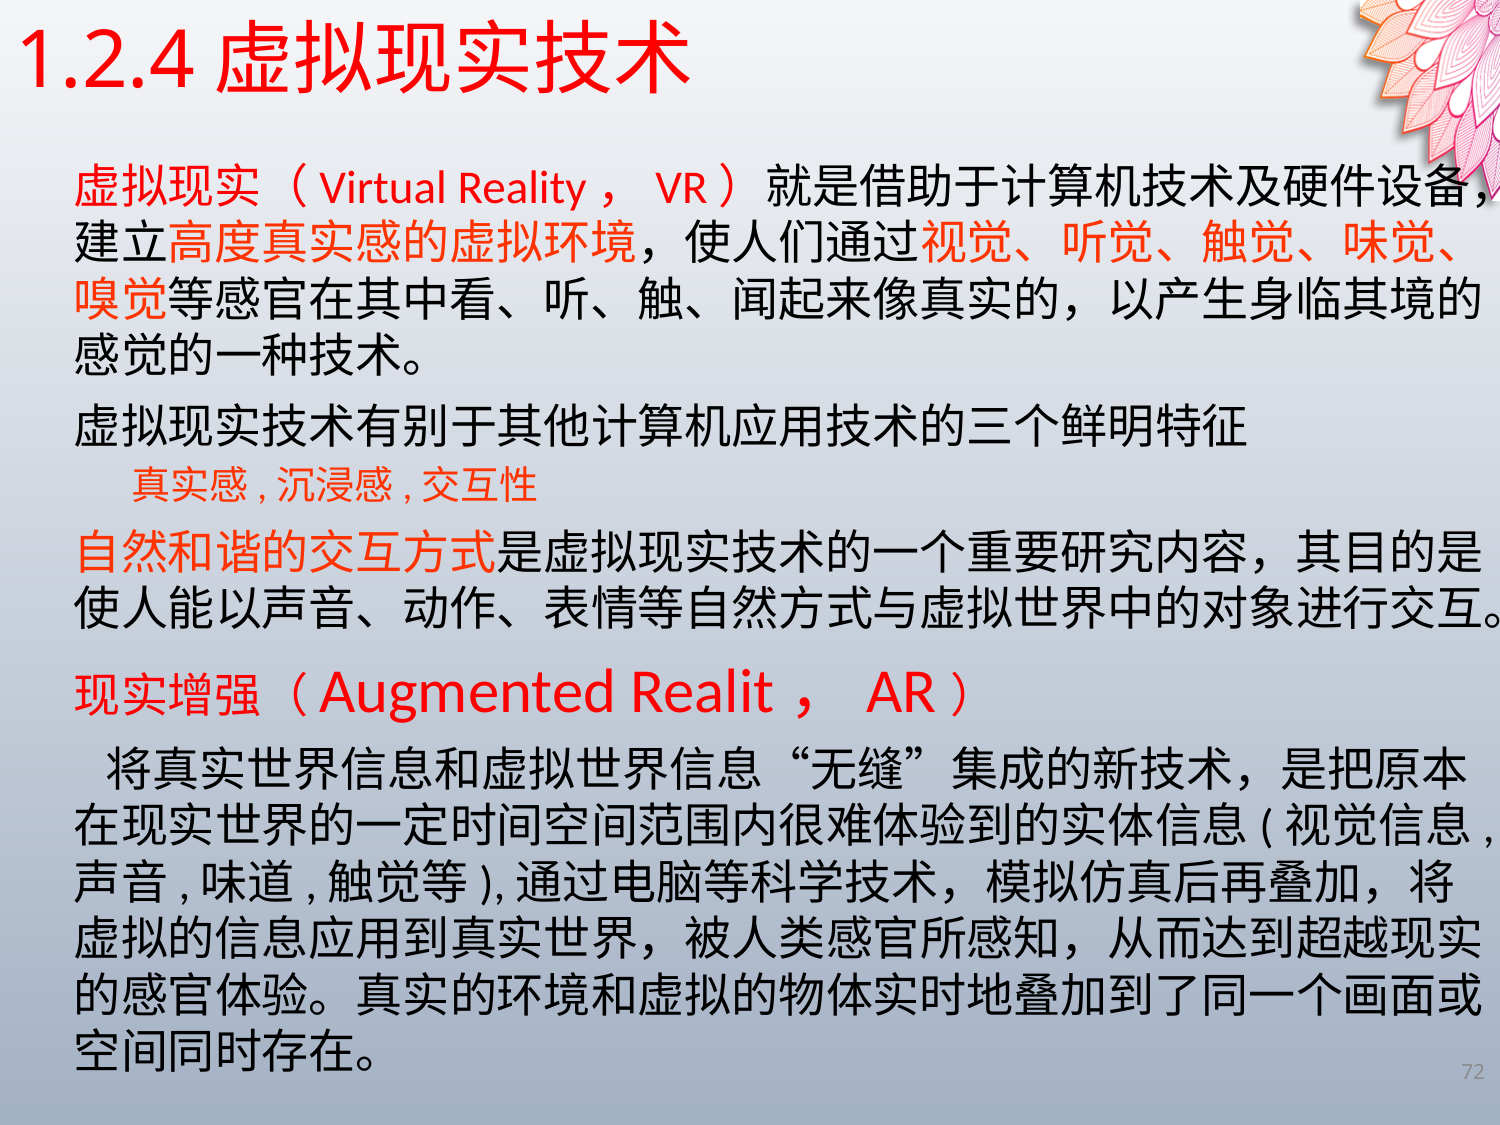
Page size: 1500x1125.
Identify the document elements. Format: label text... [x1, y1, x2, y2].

title 1.2.4虚拟现实技术 [0, 10, 1305, 112]
list 虚拟现实（Virtual Reality，VR）就是借助于计算机技术及硬件设备，建立高度真实感的虚拟环境，使人们通过视觉、听觉、触觉、味觉、嗅觉等感官在其中看、听、触、闻起来像真实的，以产生身临其境的感觉的一种技术。 虚拟现实技术有别于其他计算机应用技术的三个鲜明特征 真实感,沉浸感,交互性 自然和谐的交互方式是虚拟现实技术的一个重要研究内容，其目的是使人能以声音、动作、表情等自然方式与虚拟世界中的对象进行交互。 现实增强（Augmented Realit，AR） 将真实世界信息和虚拟世界信息“无缝”集成的新技术，是把原本在现实世界的一定时间空间范围内很难体验到的实体信息(视觉信息,声音,味道,触觉等),通过电脑等科学技术，模拟仿真后再叠加，将虚拟的信息应用到真实世界，被人类感官所感知，从而达到超越现实的感官体验。真实的环境和虚拟的物体实时地叠加到了同一个画面或空间同时存在。 [58, 148, 1500, 1106]
slide_number 72 [1162, 1042, 1500, 1103]
picture [1360, 0, 1500, 148]
